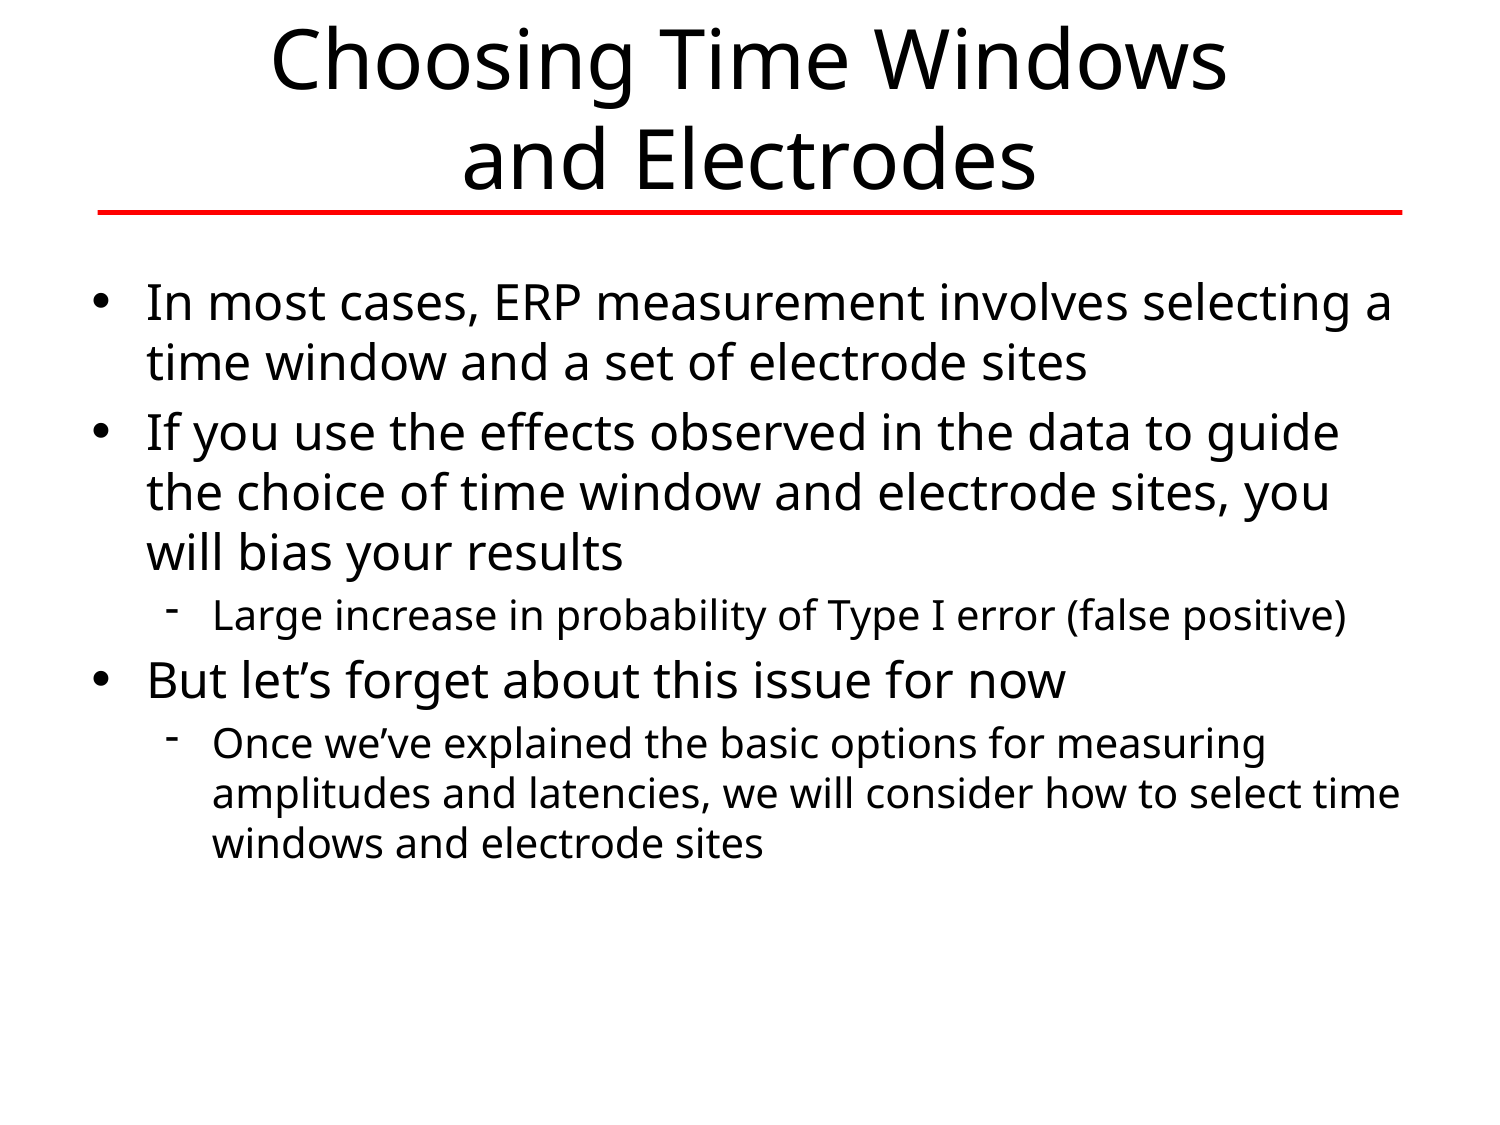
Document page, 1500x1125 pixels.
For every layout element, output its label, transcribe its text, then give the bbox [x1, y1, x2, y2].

title Choosing Time Windows and Electrodes [0, 12, 1500, 201]
list In most cases, ERP measurement involves selecting a time window and a set of electrode sites If you use the effects observed in the data to guide the choice of time window and electrode sites, you will bias your results Large increase in probability of Type I error (false positive) But let’s forget about this issue for now Once we’ve explained the basic options for measuring amplitudes and latencies, we will consider how to select time windows and electrode sites [74, 262, 1426, 1125]
